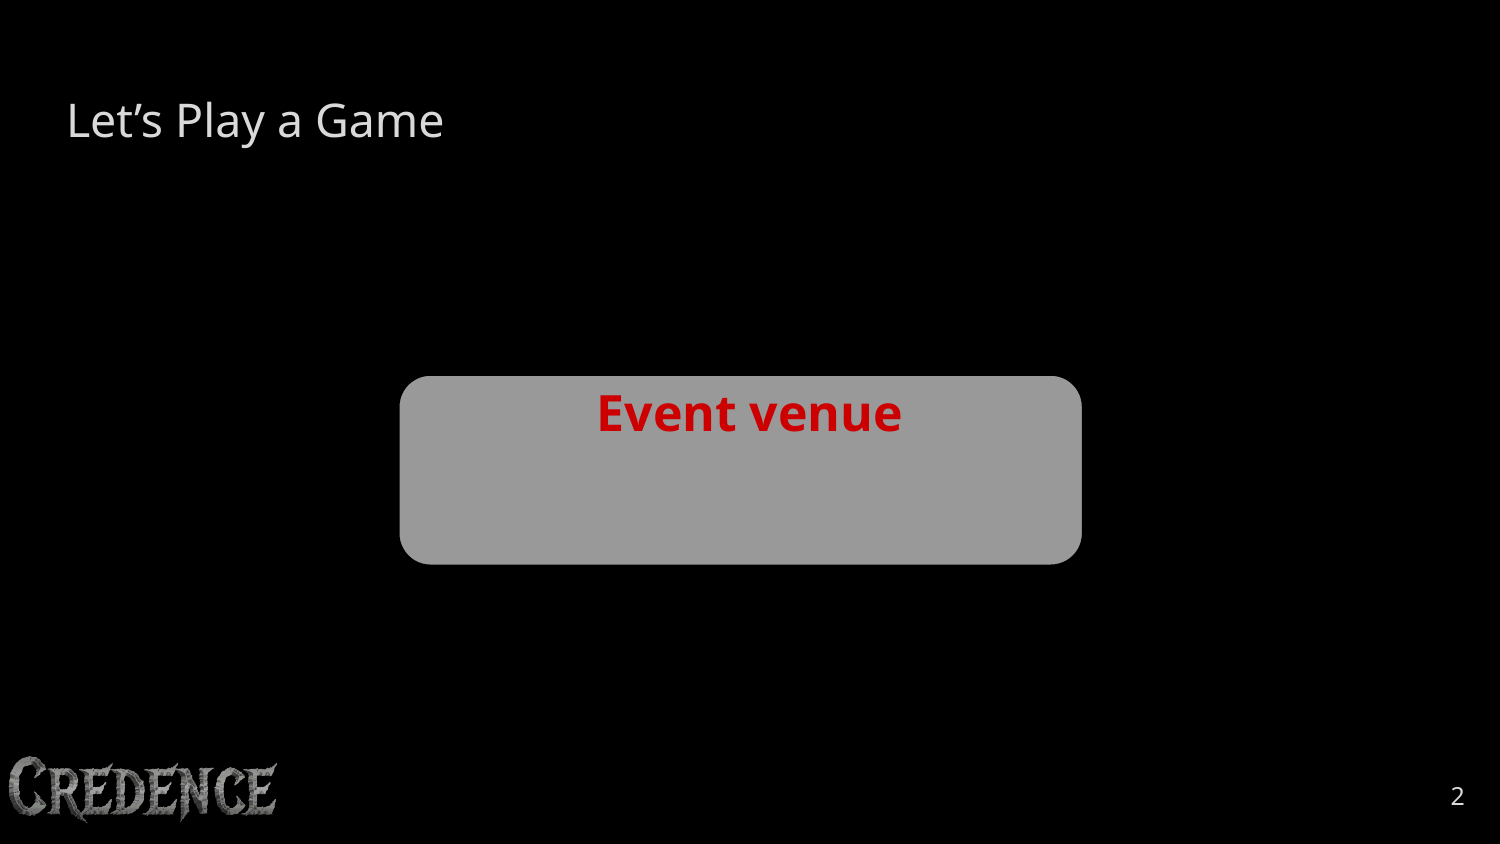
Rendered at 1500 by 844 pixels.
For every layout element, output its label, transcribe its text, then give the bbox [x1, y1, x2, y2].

text_box [398, 375, 1083, 566]
picture [0, 732, 284, 844]
text_box Event venue [576, 368, 924, 455]
slide_number ‹#› [1389, 764, 1480, 830]
title Let’s Play a Game [51, 72, 1449, 167]
